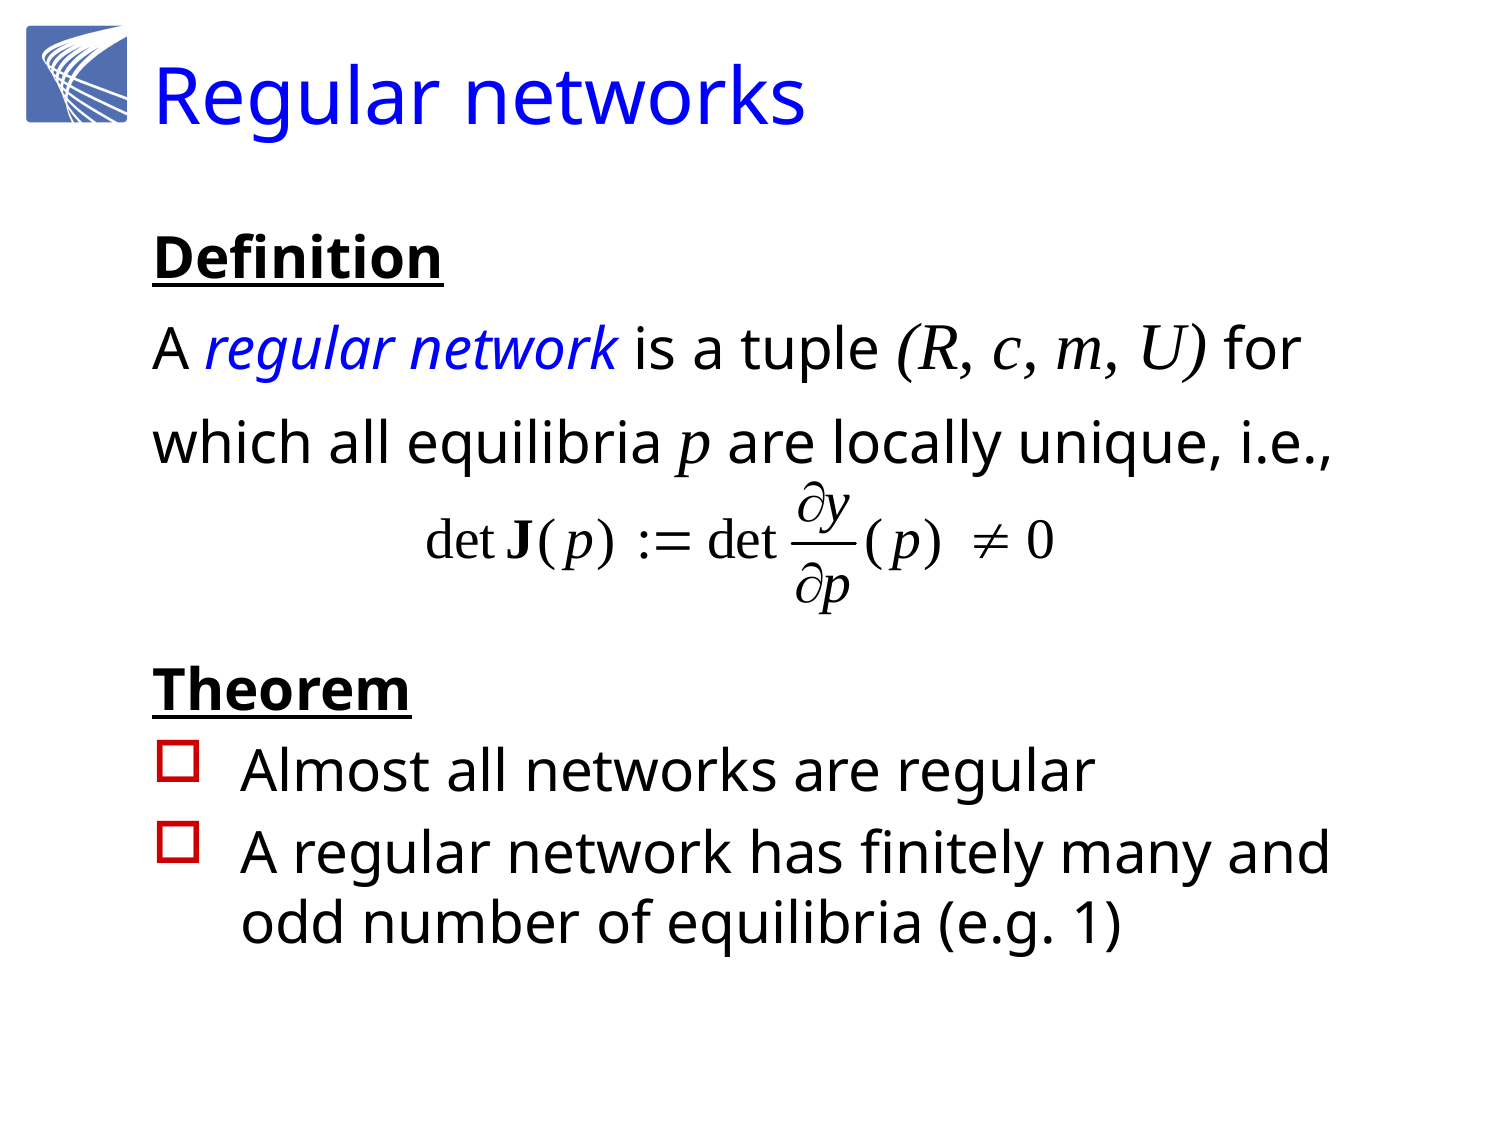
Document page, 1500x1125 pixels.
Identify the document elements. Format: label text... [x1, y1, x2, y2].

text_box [417, 466, 1063, 626]
title Regular networks [137, 37, 1463, 175]
picture [24, 24, 129, 124]
list Definition A regular network is a tuple (R, c, m, U) for which all equilibria p are locally unique, i.e., Theorem Almost all networks are regular A regular network has finitely many and odd number of equilibria (e.g. 1) [137, 212, 1463, 1013]
